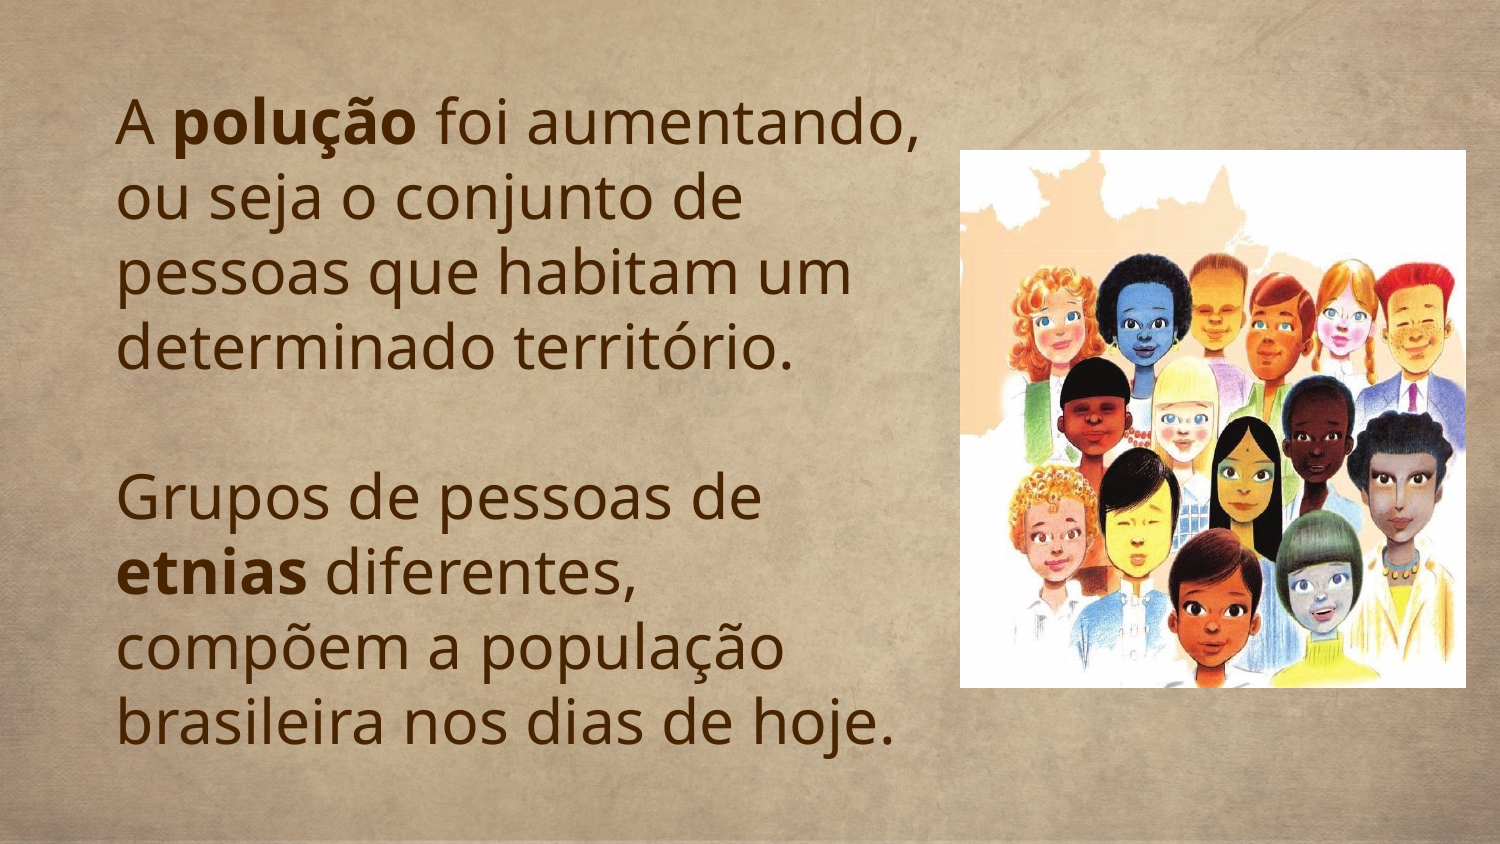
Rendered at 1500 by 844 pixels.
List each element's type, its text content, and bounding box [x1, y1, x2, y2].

list A polução foi aumentando, ou seja o conjunto de pessoas que habitam um determinado território. Grupos de pessoas de etnias diferentes, compõem a população brasileira nos dias de hoje. [100, 67, 951, 778]
picture [0, 0, 1500, 844]
